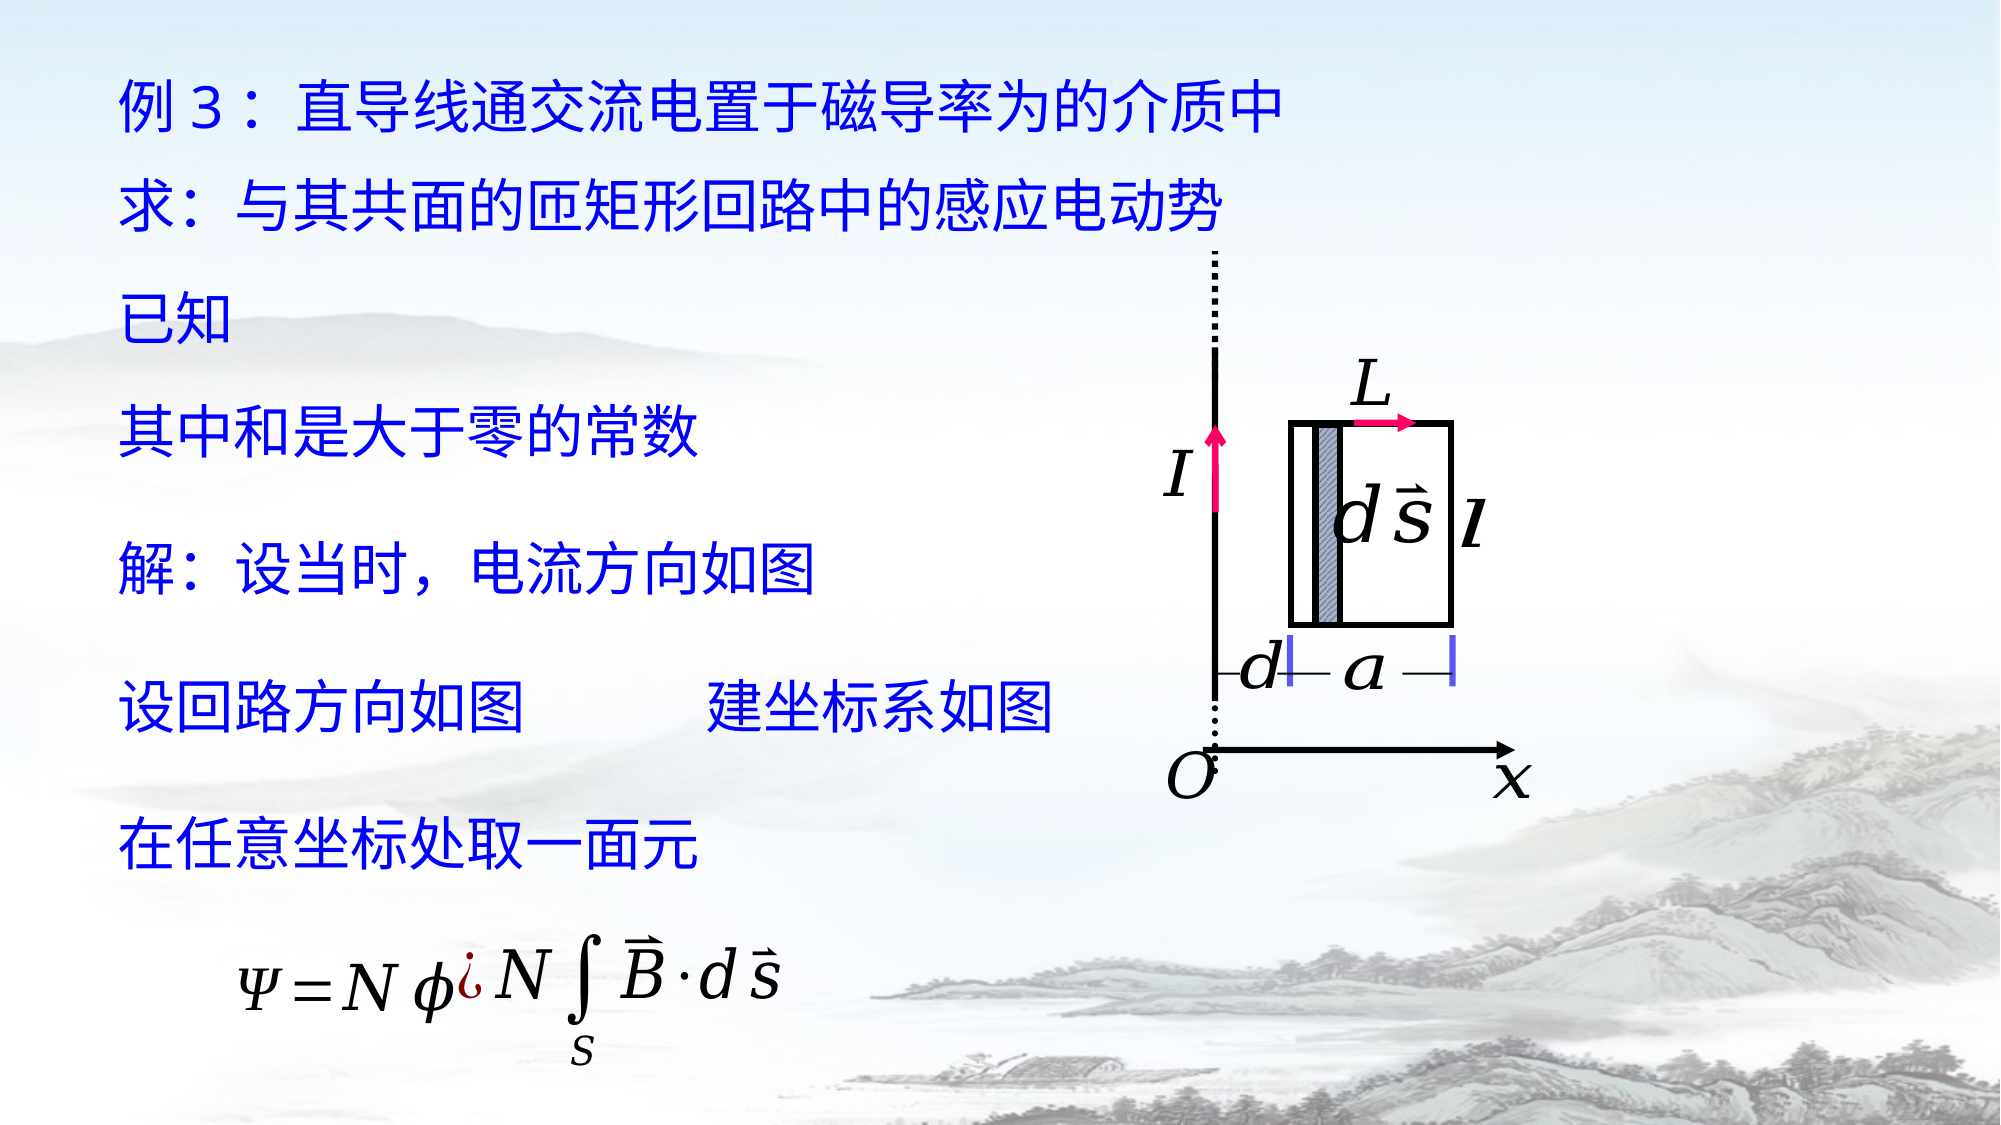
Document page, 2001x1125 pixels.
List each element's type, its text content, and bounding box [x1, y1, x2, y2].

text_box 建坐标系如图 [690, 662, 1153, 748]
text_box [1165, 742, 1537, 814]
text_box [1347, 349, 1417, 423]
text_box 且由 [0, 0, 2000, 1125]
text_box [1214, 251, 1493, 777]
